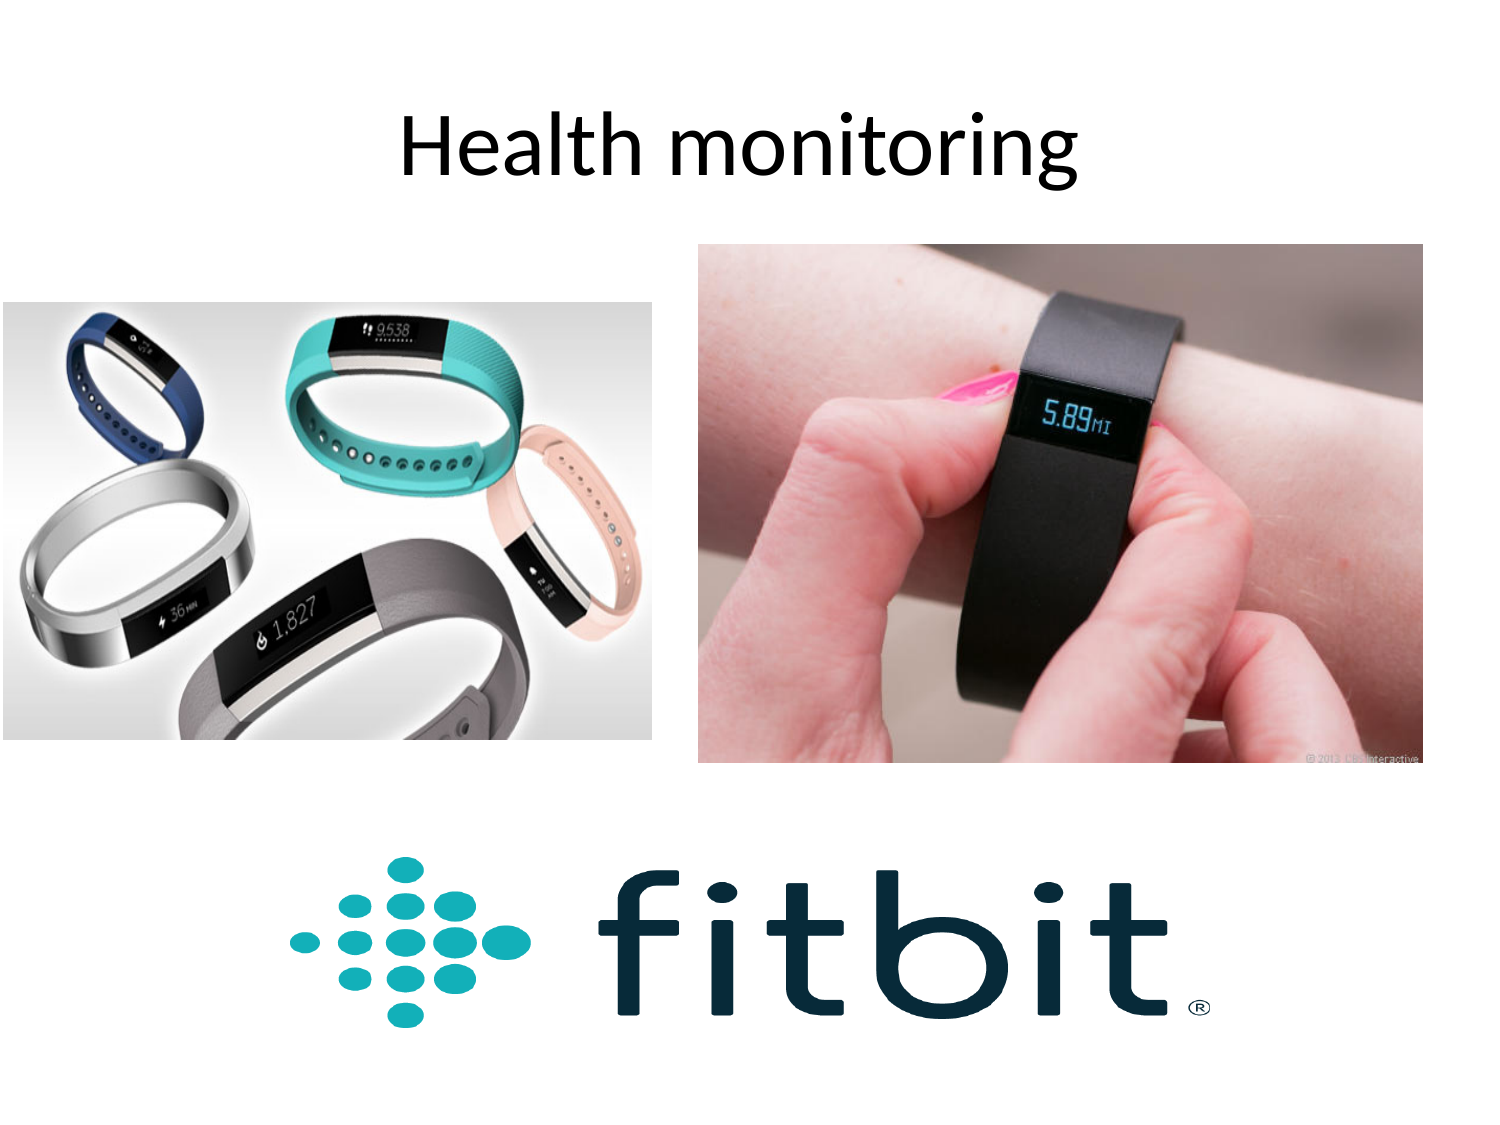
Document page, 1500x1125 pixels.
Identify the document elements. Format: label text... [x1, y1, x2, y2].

picture [2, 302, 652, 740]
picture [289, 857, 1211, 1029]
picture [697, 244, 1423, 763]
title Health monitoring [75, 45, 1425, 233]
